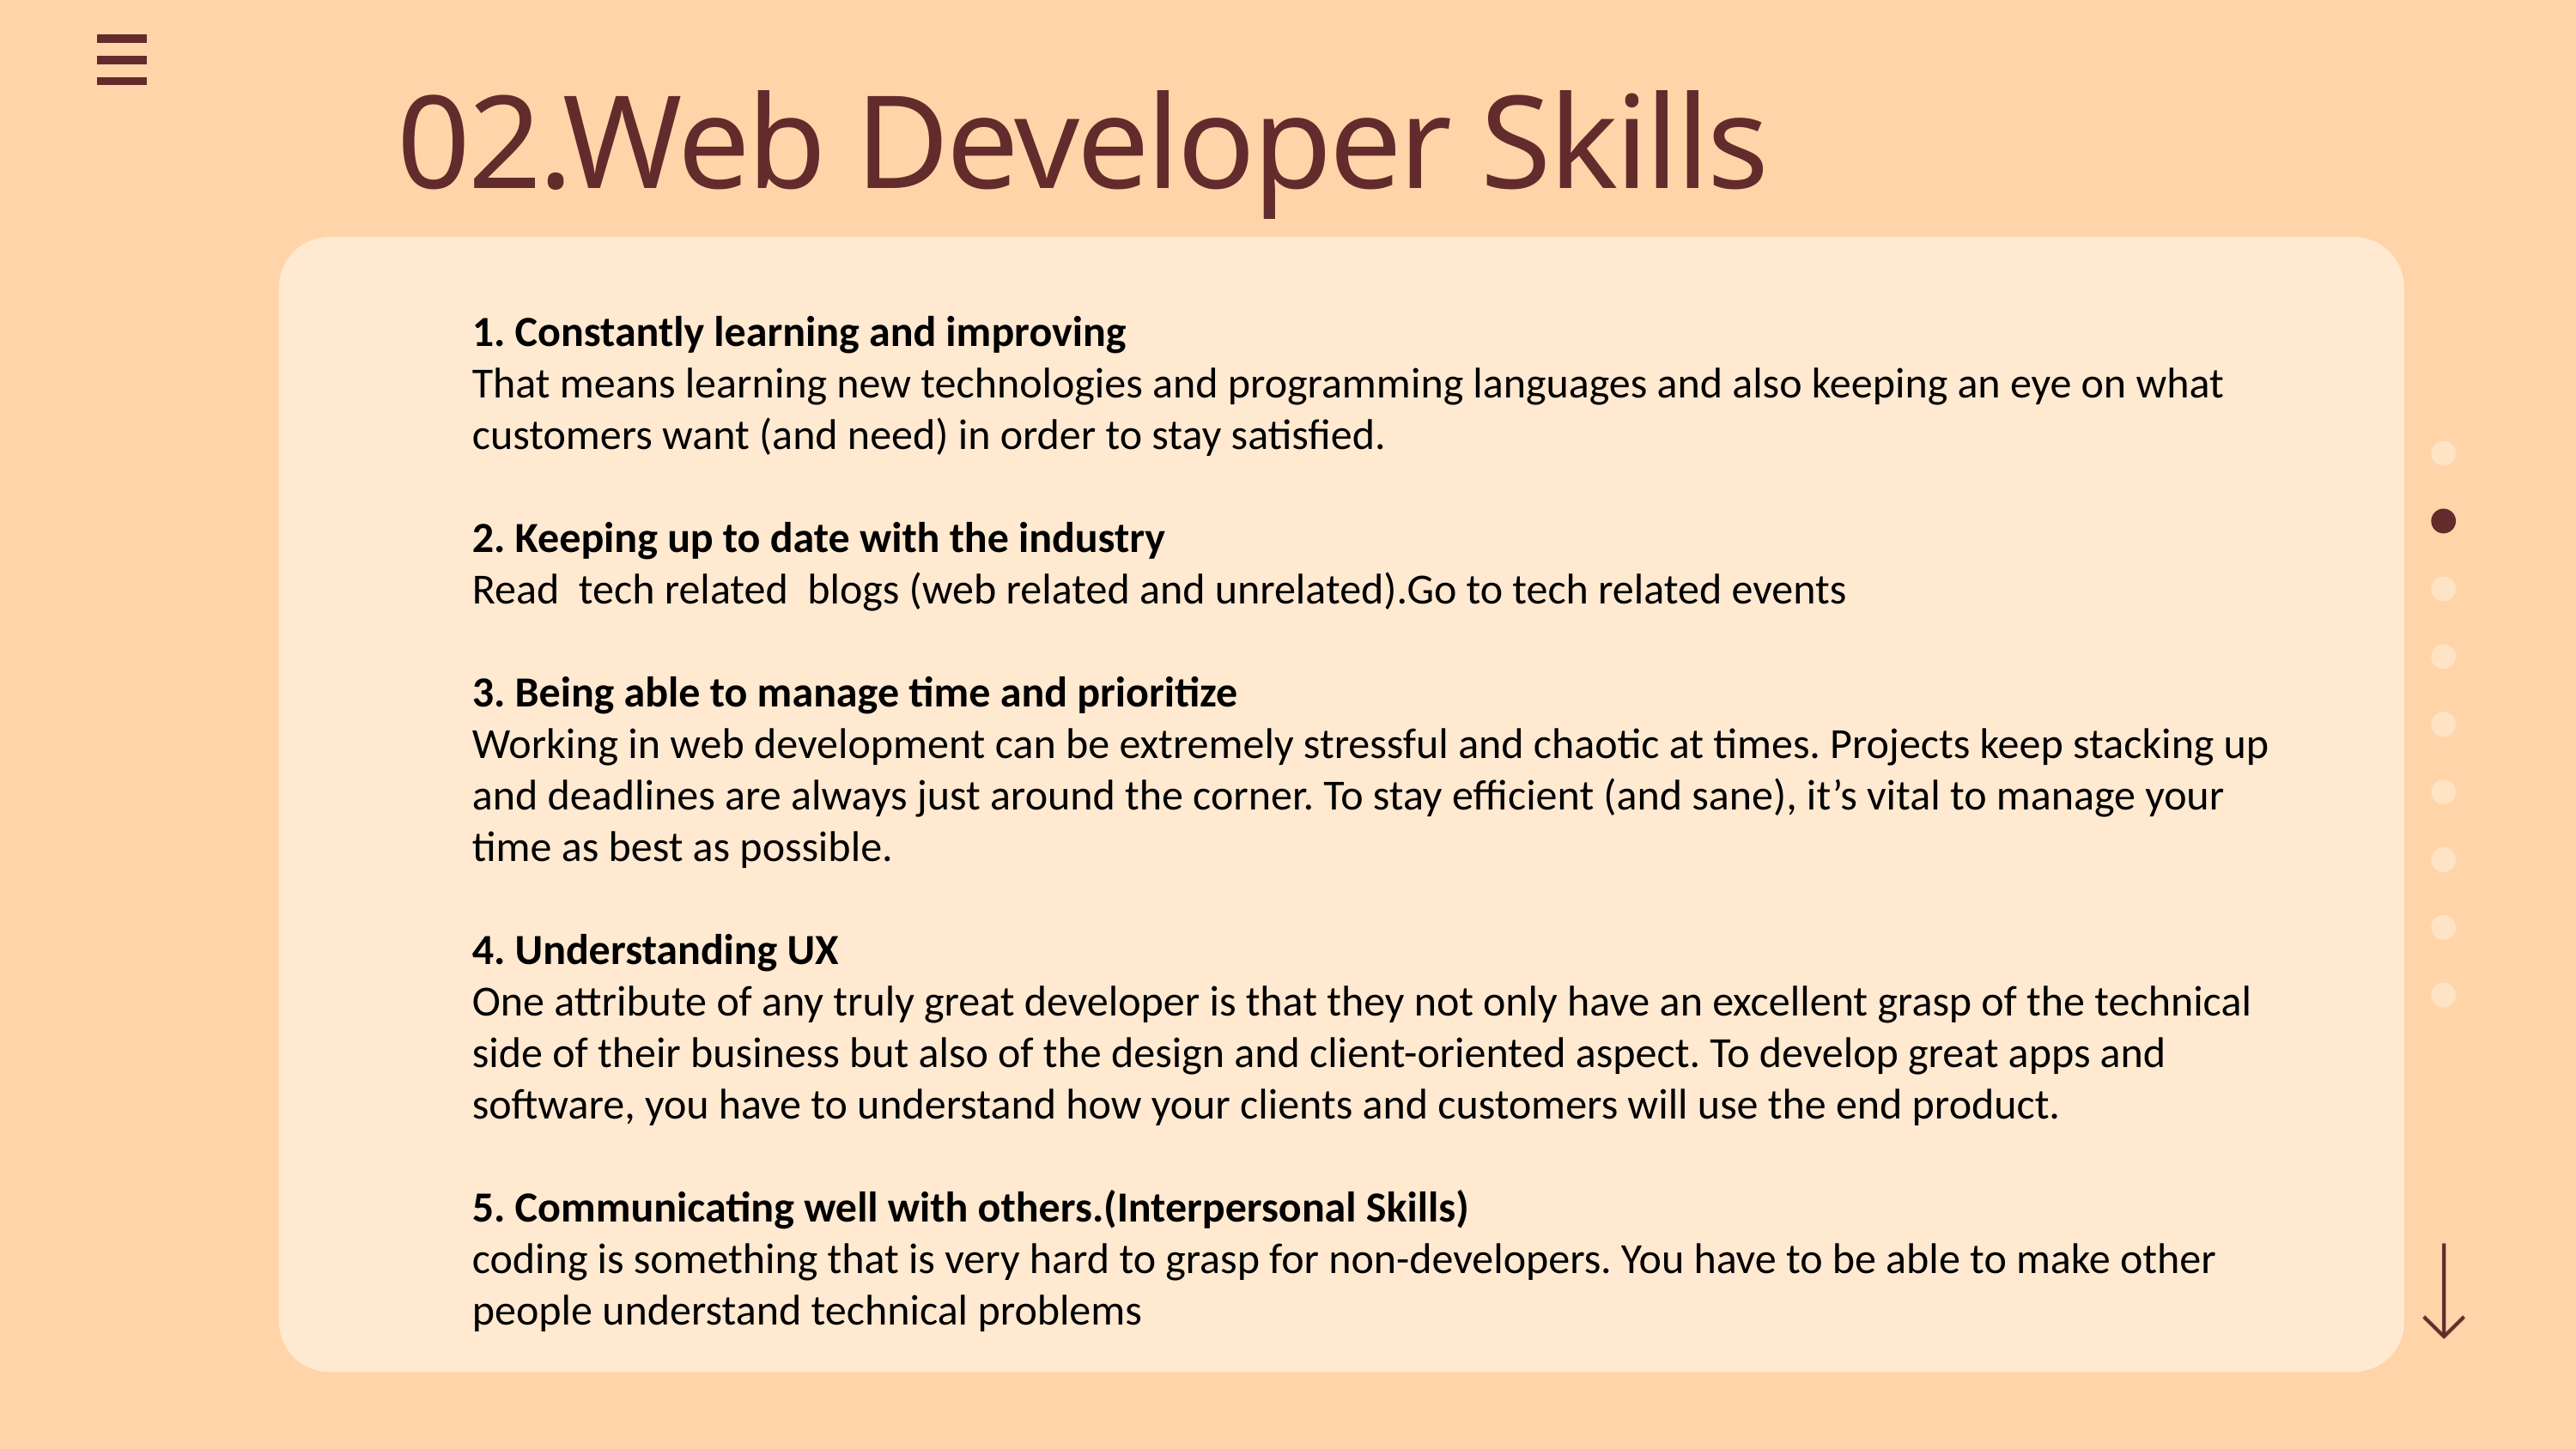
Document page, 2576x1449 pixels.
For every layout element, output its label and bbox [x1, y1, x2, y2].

text_box [278, 59, 2405, 1373]
text_box [96, 34, 148, 86]
picture [2395, 1244, 2492, 1338]
text_box [2431, 440, 2457, 1008]
